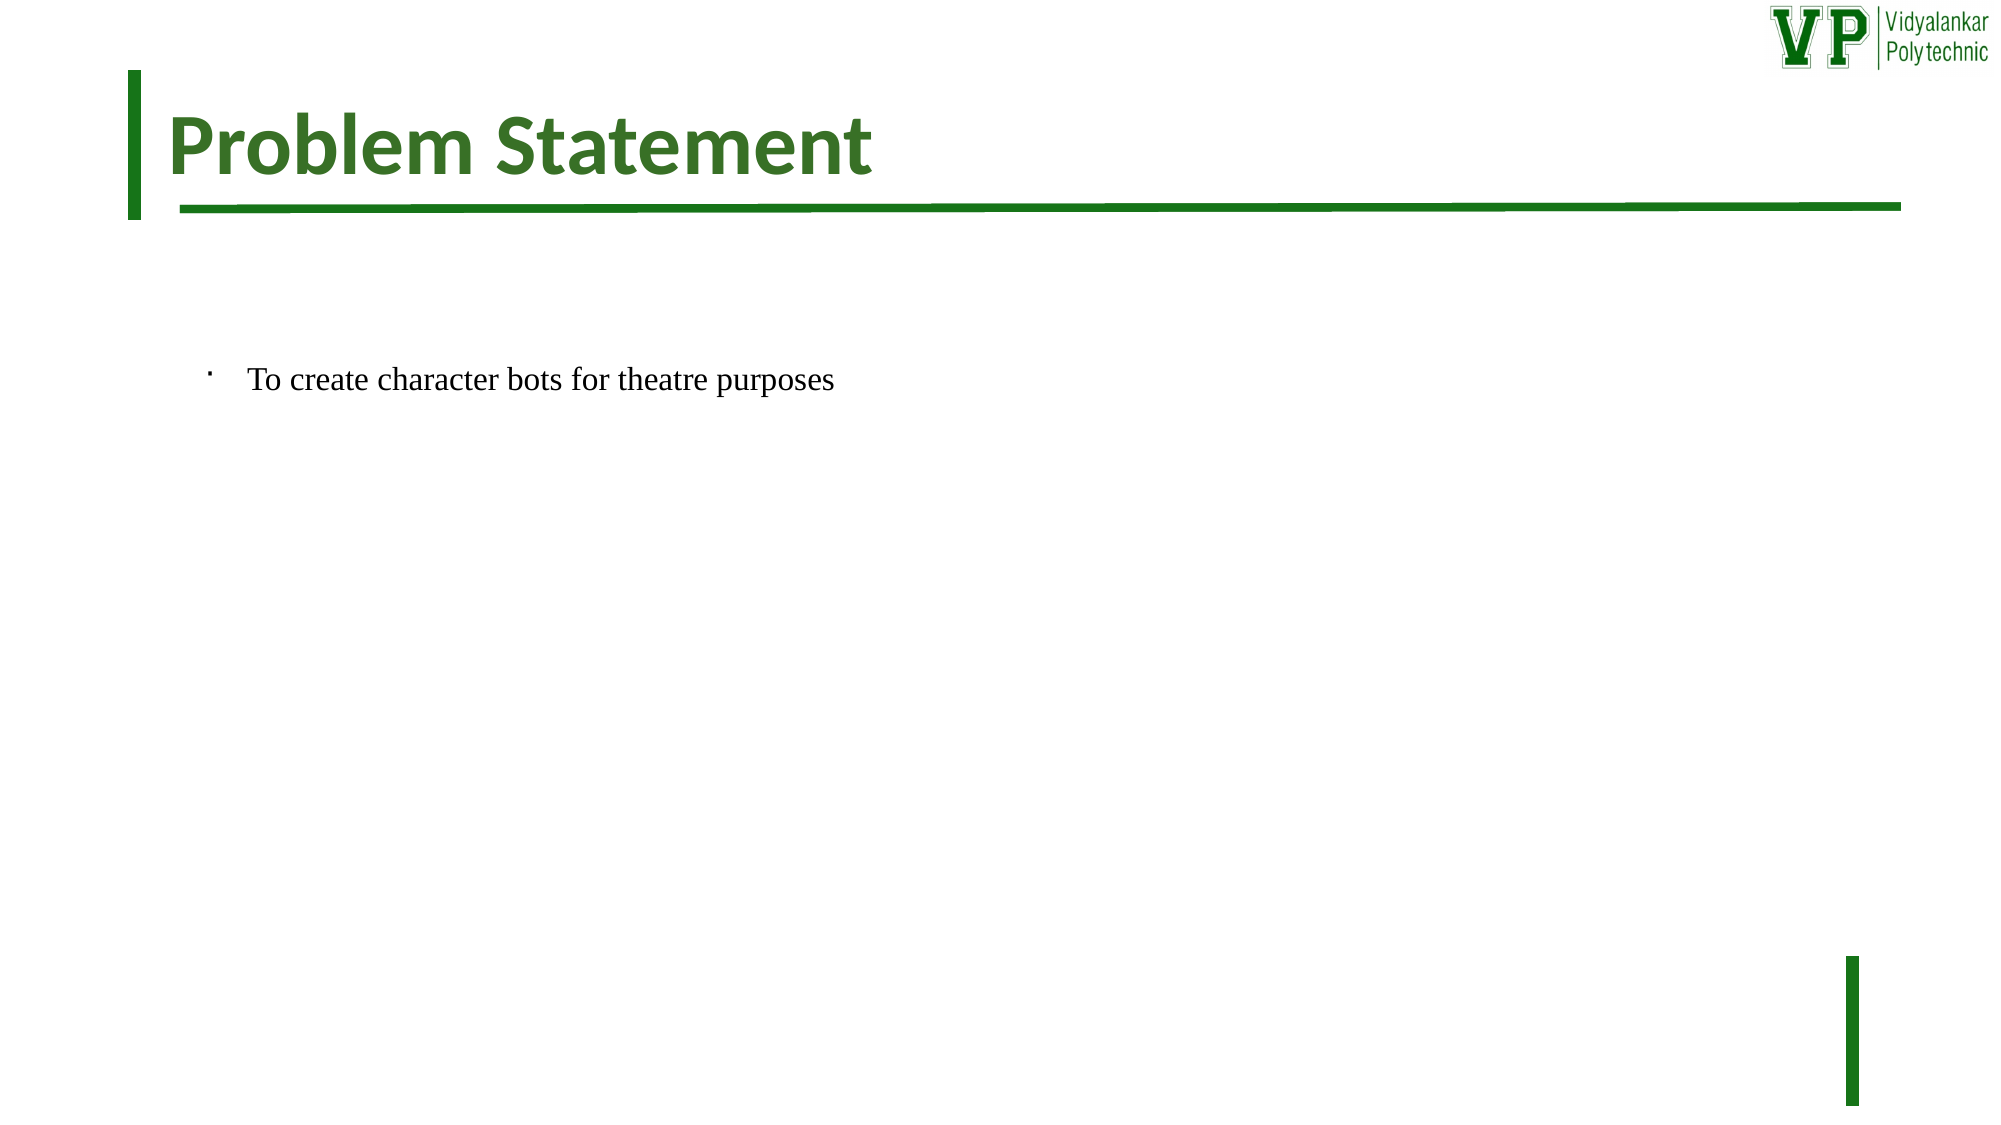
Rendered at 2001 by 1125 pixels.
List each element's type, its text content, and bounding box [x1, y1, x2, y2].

picture [1764, 0, 1994, 78]
text_box Problem Statement [158, 77, 1832, 202]
text_box To create character bots for theatre purposes [159, 290, 844, 610]
